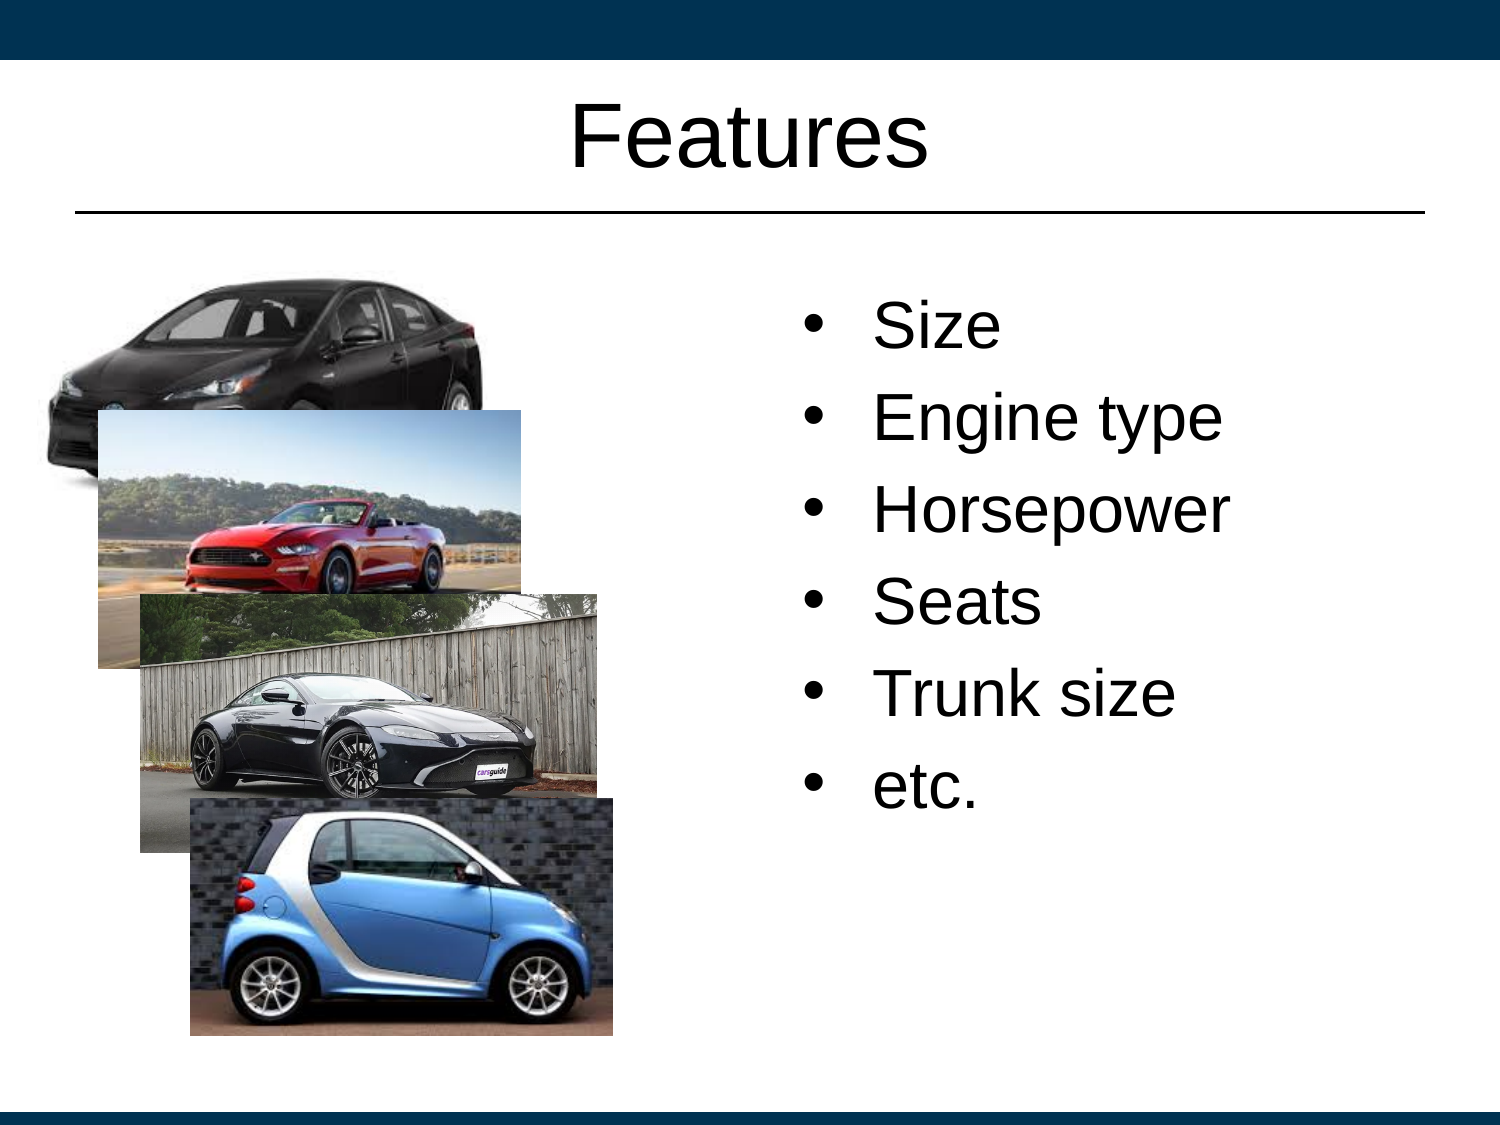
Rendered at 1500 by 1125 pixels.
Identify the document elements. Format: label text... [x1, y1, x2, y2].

title Features [75, 37, 1425, 225]
list Size Engine type Horsepower Seats Trunk size etc. [782, 262, 1447, 1005]
picture [36, 245, 614, 1036]
